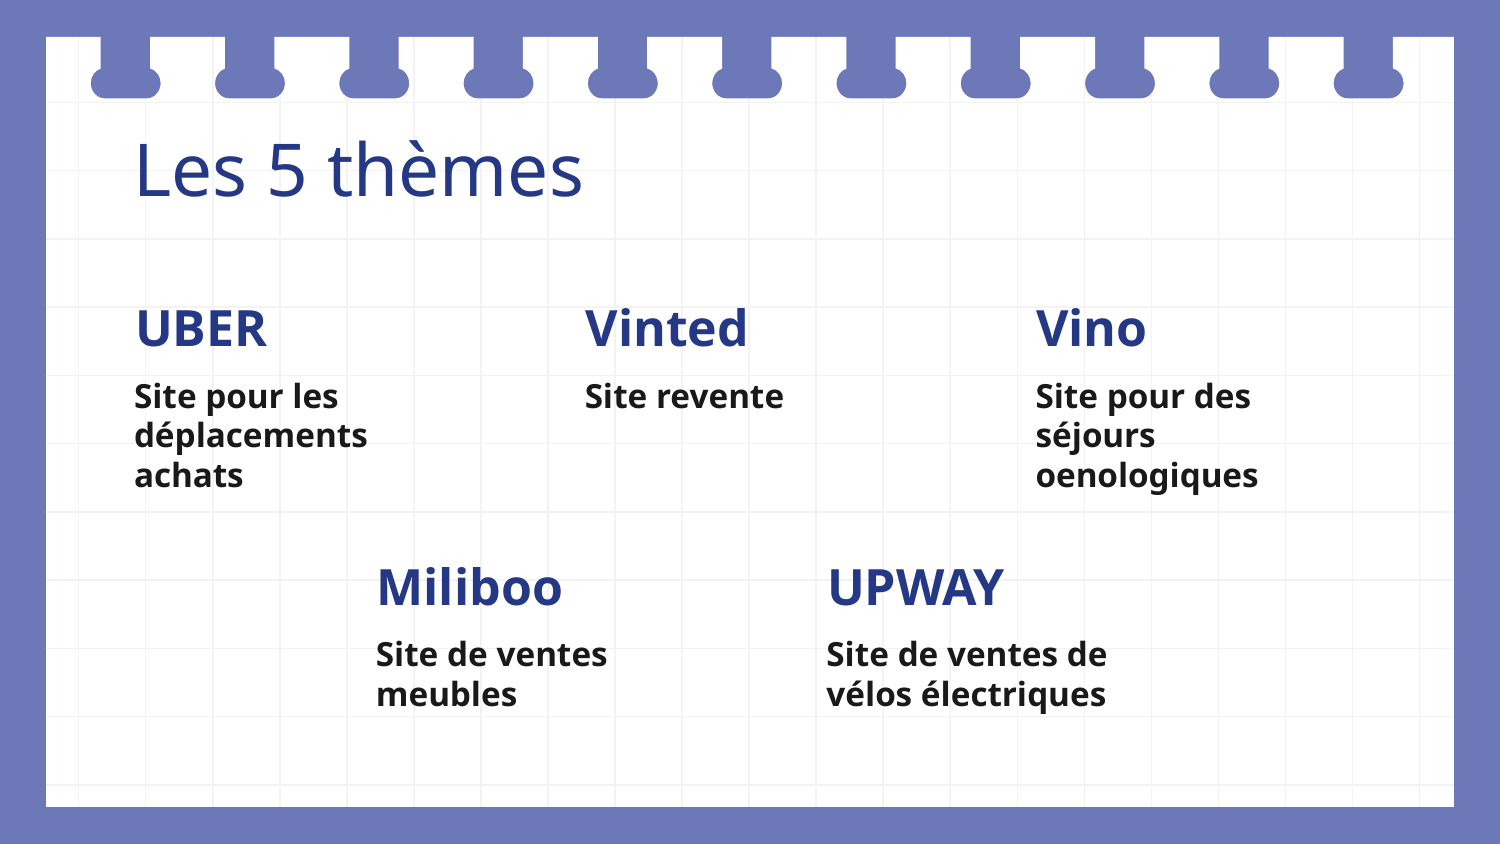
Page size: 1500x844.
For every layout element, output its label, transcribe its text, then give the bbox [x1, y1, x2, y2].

subtitle Site pour des séjours oenologiques [1020, 359, 1383, 473]
subtitle Site de ventes meubles [360, 618, 724, 732]
subtitle Site pour les déplacements achats [119, 359, 482, 473]
subtitle Vinted [570, 309, 932, 372]
subtitle Site revente [569, 359, 933, 473]
subtitle Site de ventes de vélos électriques [811, 618, 1174, 732]
title Les 5 thèmes [118, 108, 1382, 203]
subtitle UPWAY [812, 568, 1174, 631]
subtitle Miliboo [361, 568, 723, 631]
subtitle Vino [1021, 309, 1383, 372]
subtitle UBER [119, 309, 481, 372]
